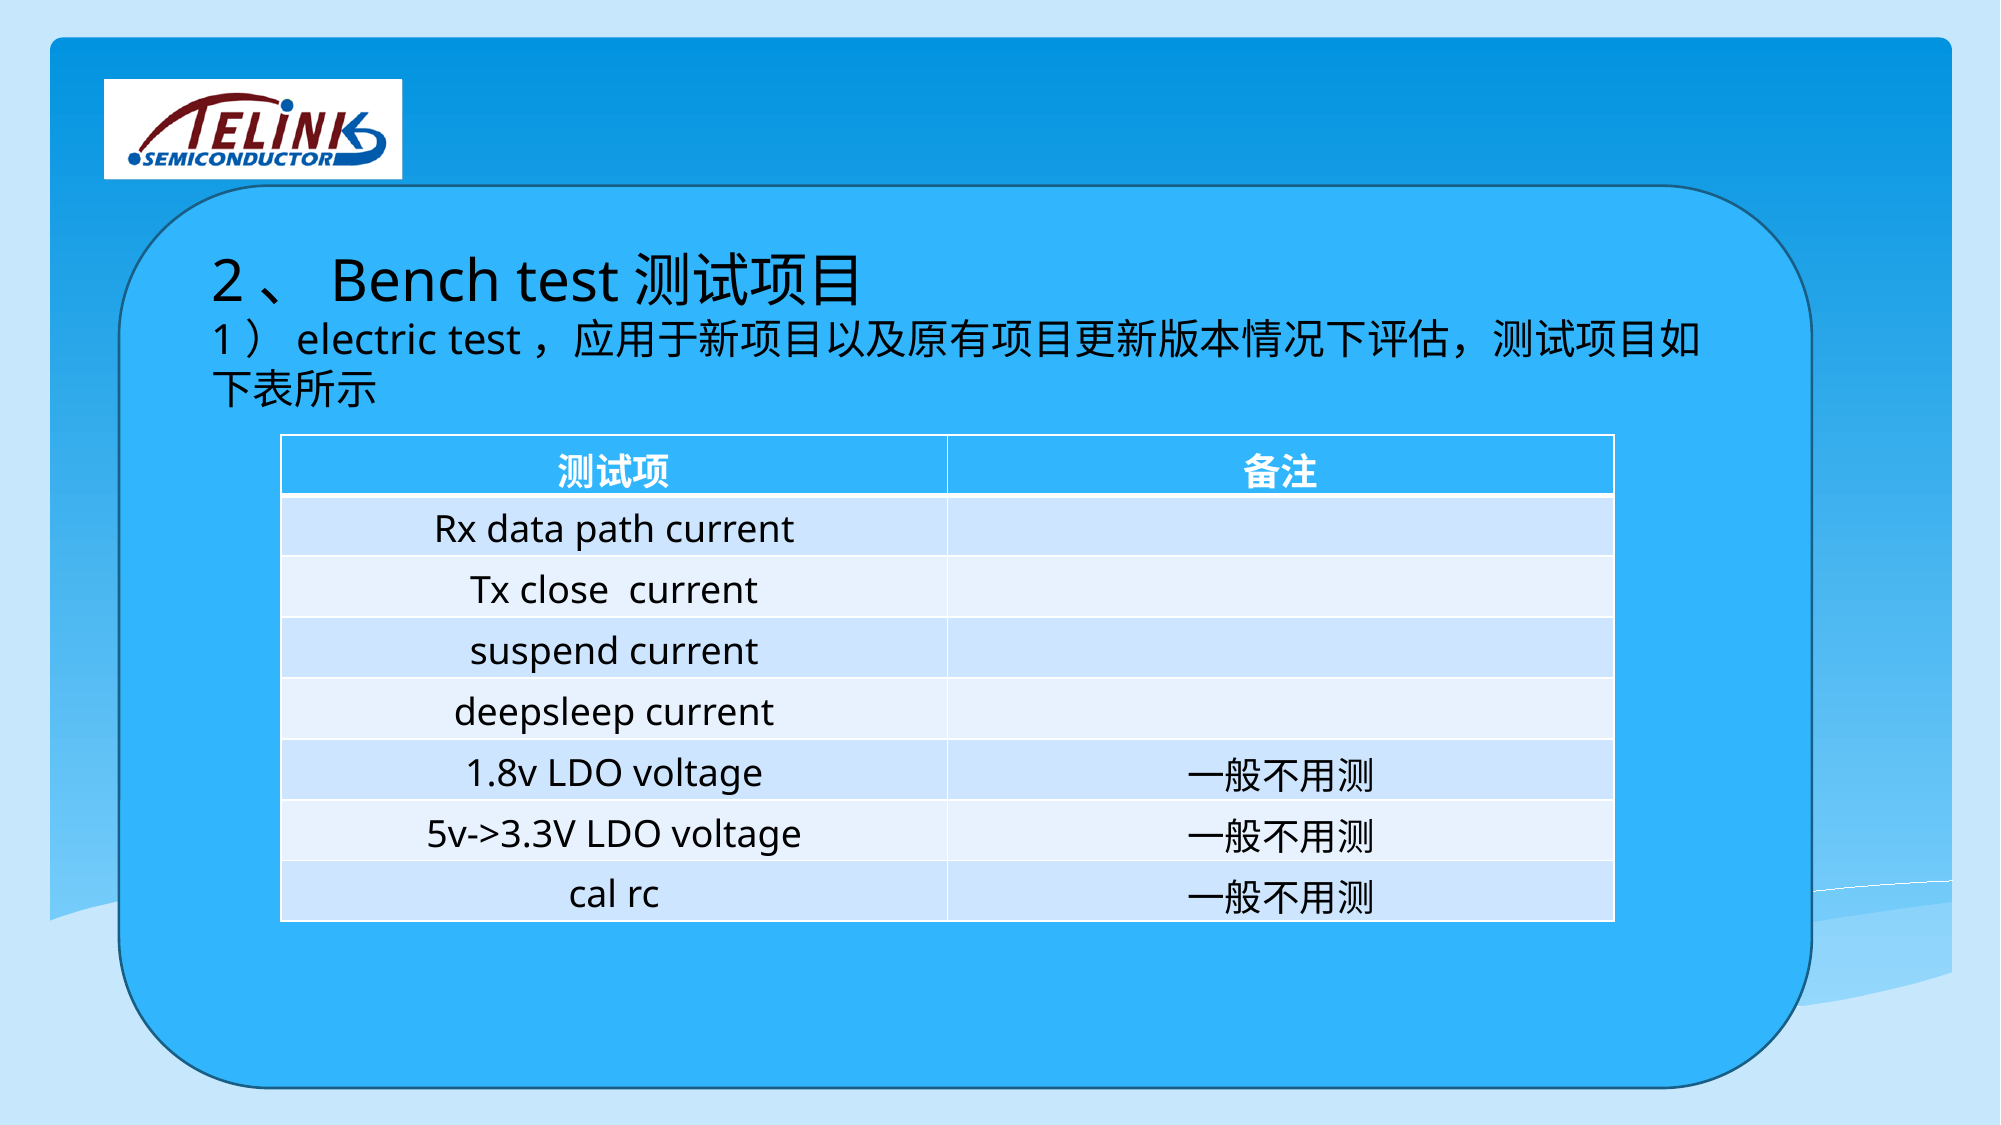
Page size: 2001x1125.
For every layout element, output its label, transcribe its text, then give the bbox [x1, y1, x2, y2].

table_cell 一般不用测 [948, 740, 1613, 799]
table_cell 5v->3.3V LDO voltage [282, 801, 947, 860]
table_cell [948, 618, 1613, 677]
table_header 备注 [948, 436, 1613, 493]
table_cell [948, 498, 1613, 555]
table_cell 1.8v LDO voltage [282, 740, 947, 799]
picture [104, 80, 403, 180]
table_cell 一般不用测 [948, 801, 1613, 860]
table_cell 一般不用测 [948, 861, 1613, 920]
table_cell Tx close current [282, 557, 947, 616]
table_header 测试项 [282, 436, 947, 493]
text_box [117, 184, 1814, 1090]
table_cell deepsleep current [282, 679, 947, 738]
table_cell [948, 557, 1613, 616]
text_box 2、Bench test测试项目 1）electric test，应用于新项目以及原有项目更新版本情况下评估，测试项目如下表所示 [196, 235, 1735, 421]
table_cell suspend current [282, 618, 947, 677]
table_cell [948, 679, 1613, 738]
table_cell Rx data path current [282, 498, 947, 555]
table_cell cal rc [282, 861, 947, 920]
